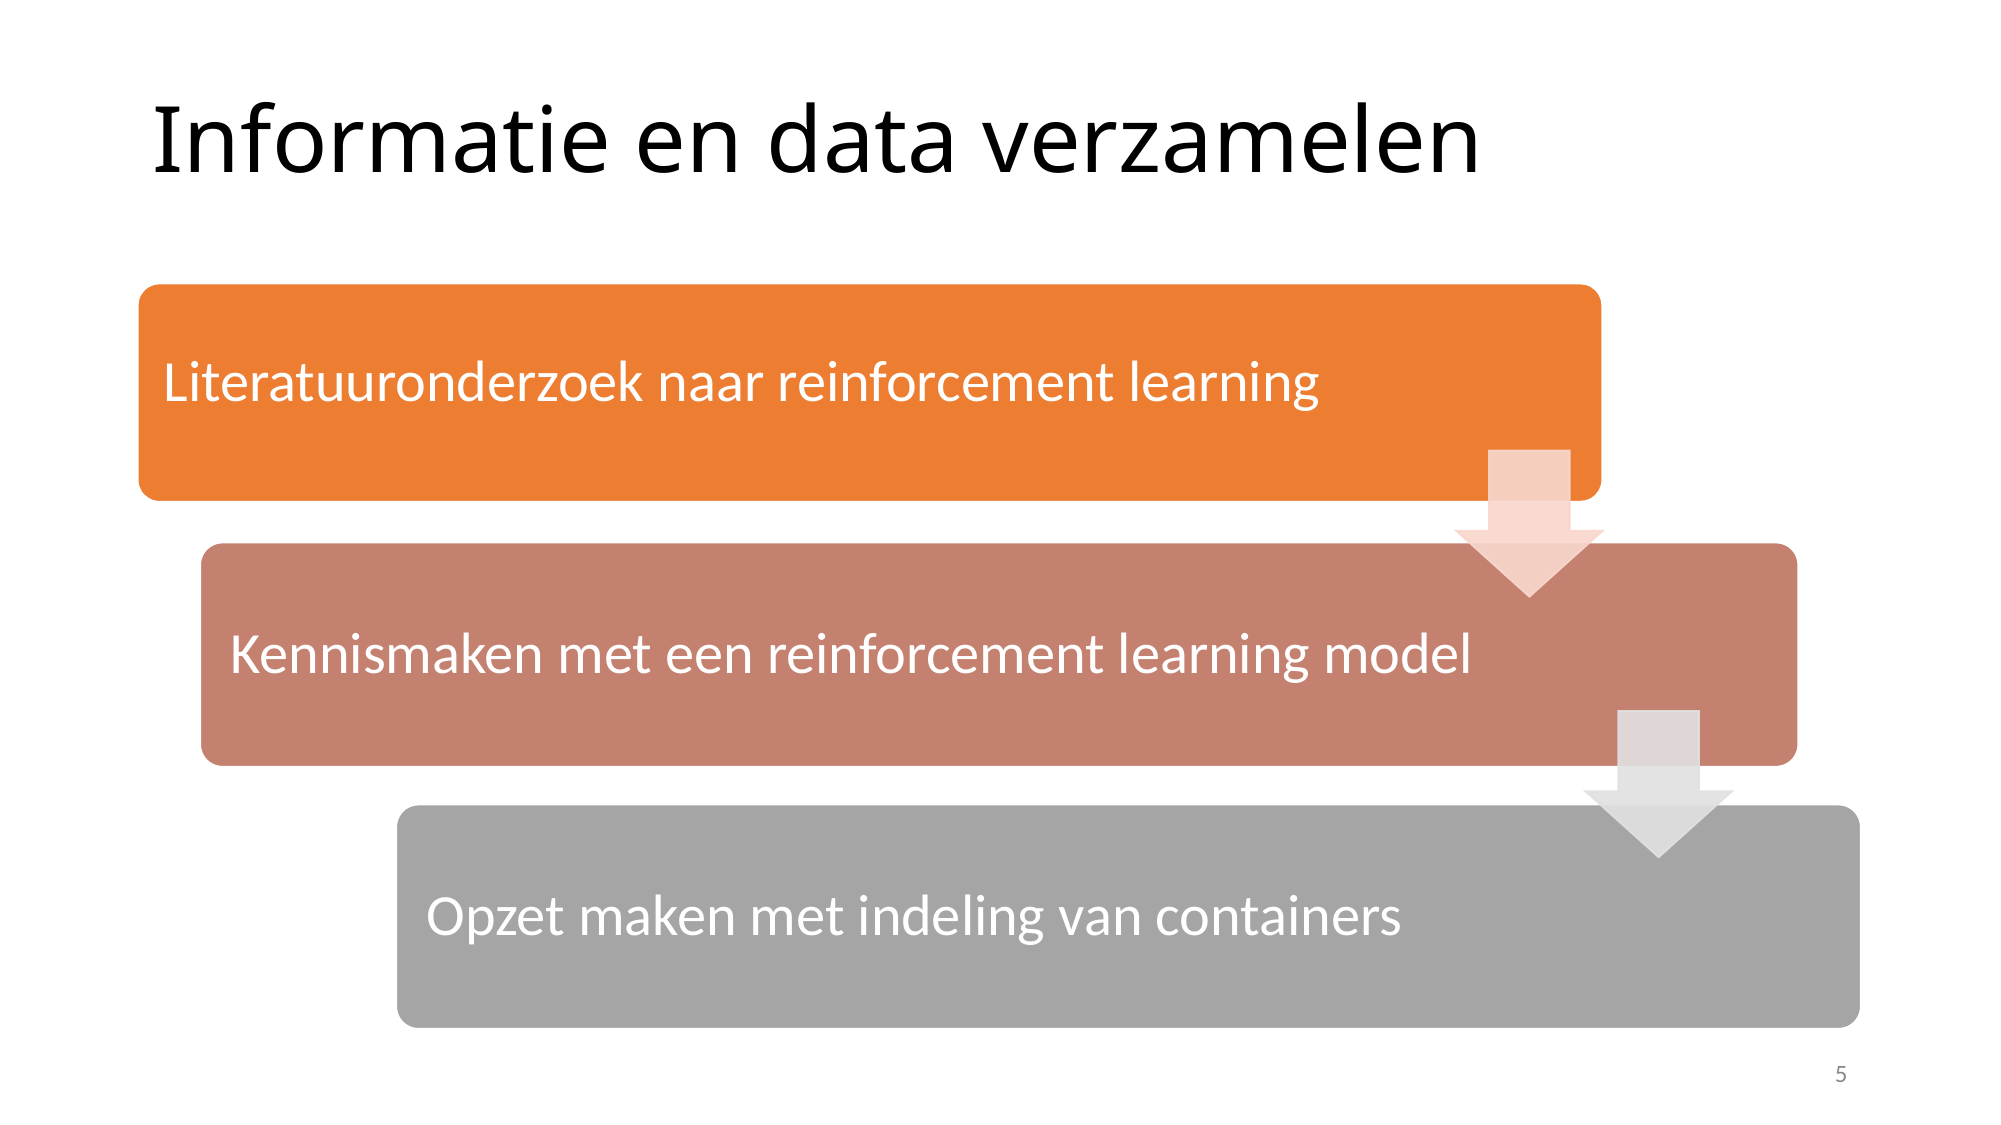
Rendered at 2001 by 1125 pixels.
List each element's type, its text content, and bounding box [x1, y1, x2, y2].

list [137, 280, 1861, 1029]
title Informatie en data verzamelen [138, 54, 1862, 232]
slide_number 5 [1412, 1042, 1863, 1103]
